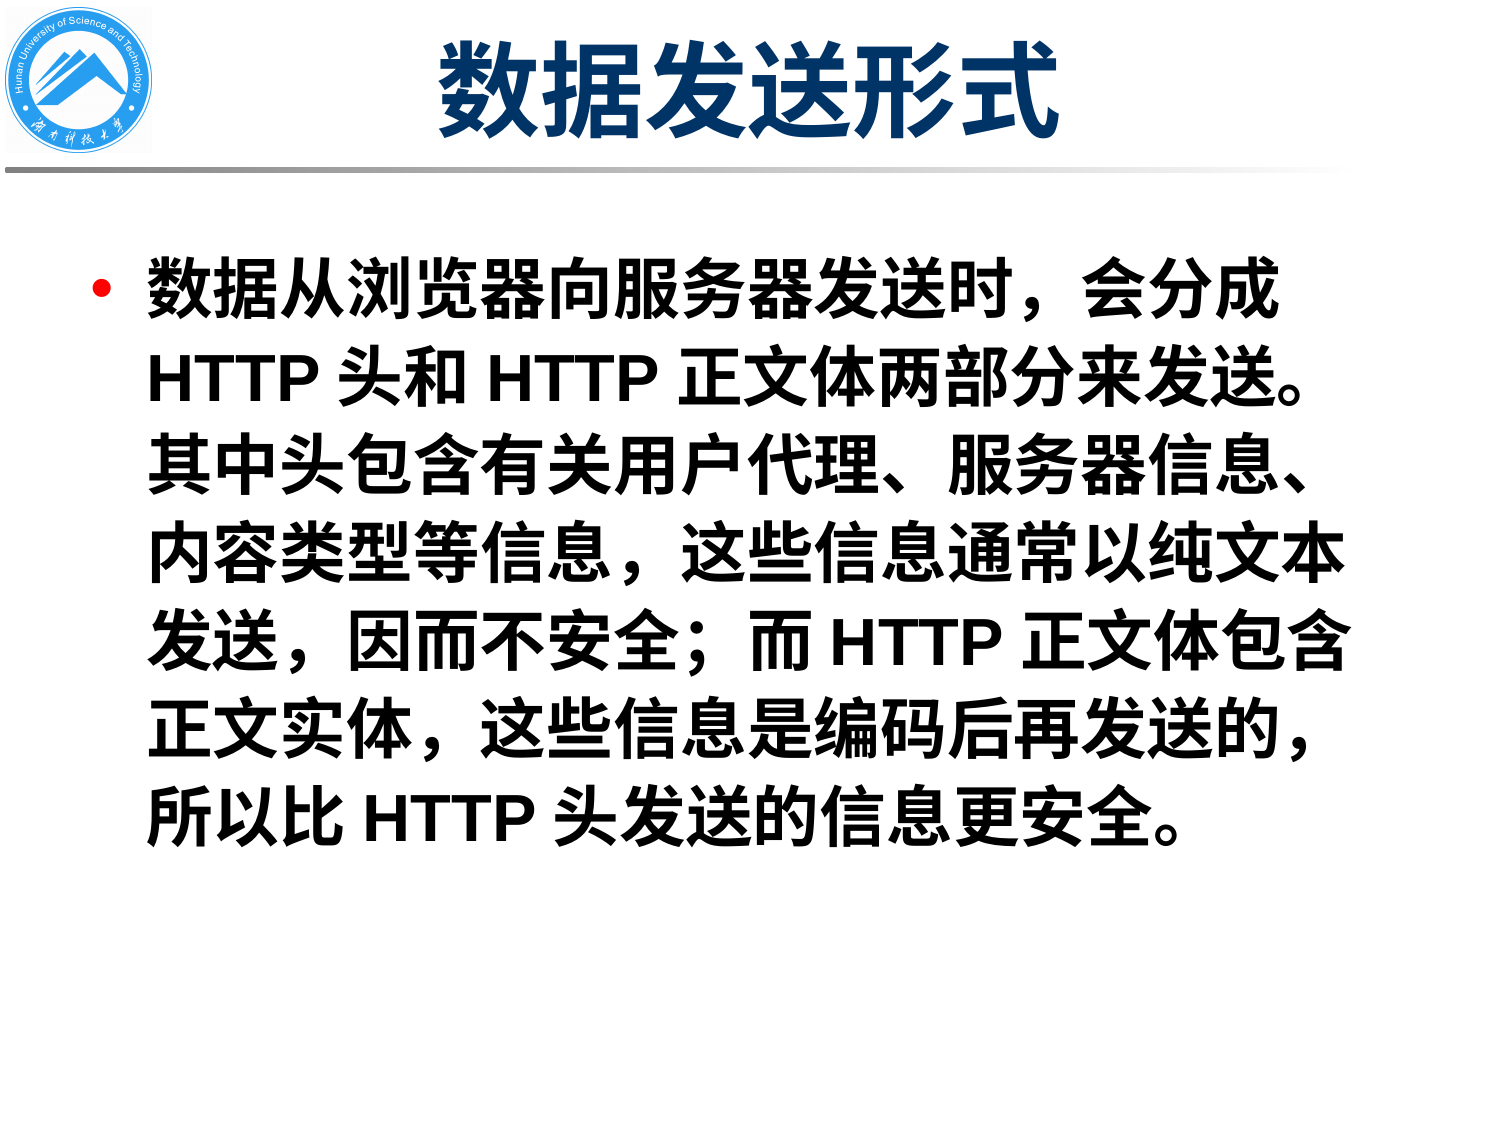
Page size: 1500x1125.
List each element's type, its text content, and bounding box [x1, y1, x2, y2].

list 数据从浏览器向服务器发送时，会分成HTTP头和HTTP正文体两部分来发送。其中头包含有关用户代理、服务器信息、内容类型等信息，这些信息通常以纯文本发送，因而不安全；而HTTP正文体包含正文实体，这些信息是编码后再发送的，所以比HTTP头发送的信息更安全。 [74, 231, 1426, 988]
title 数据发送形式 [72, 16, 1426, 159]
picture [5, 7, 152, 153]
